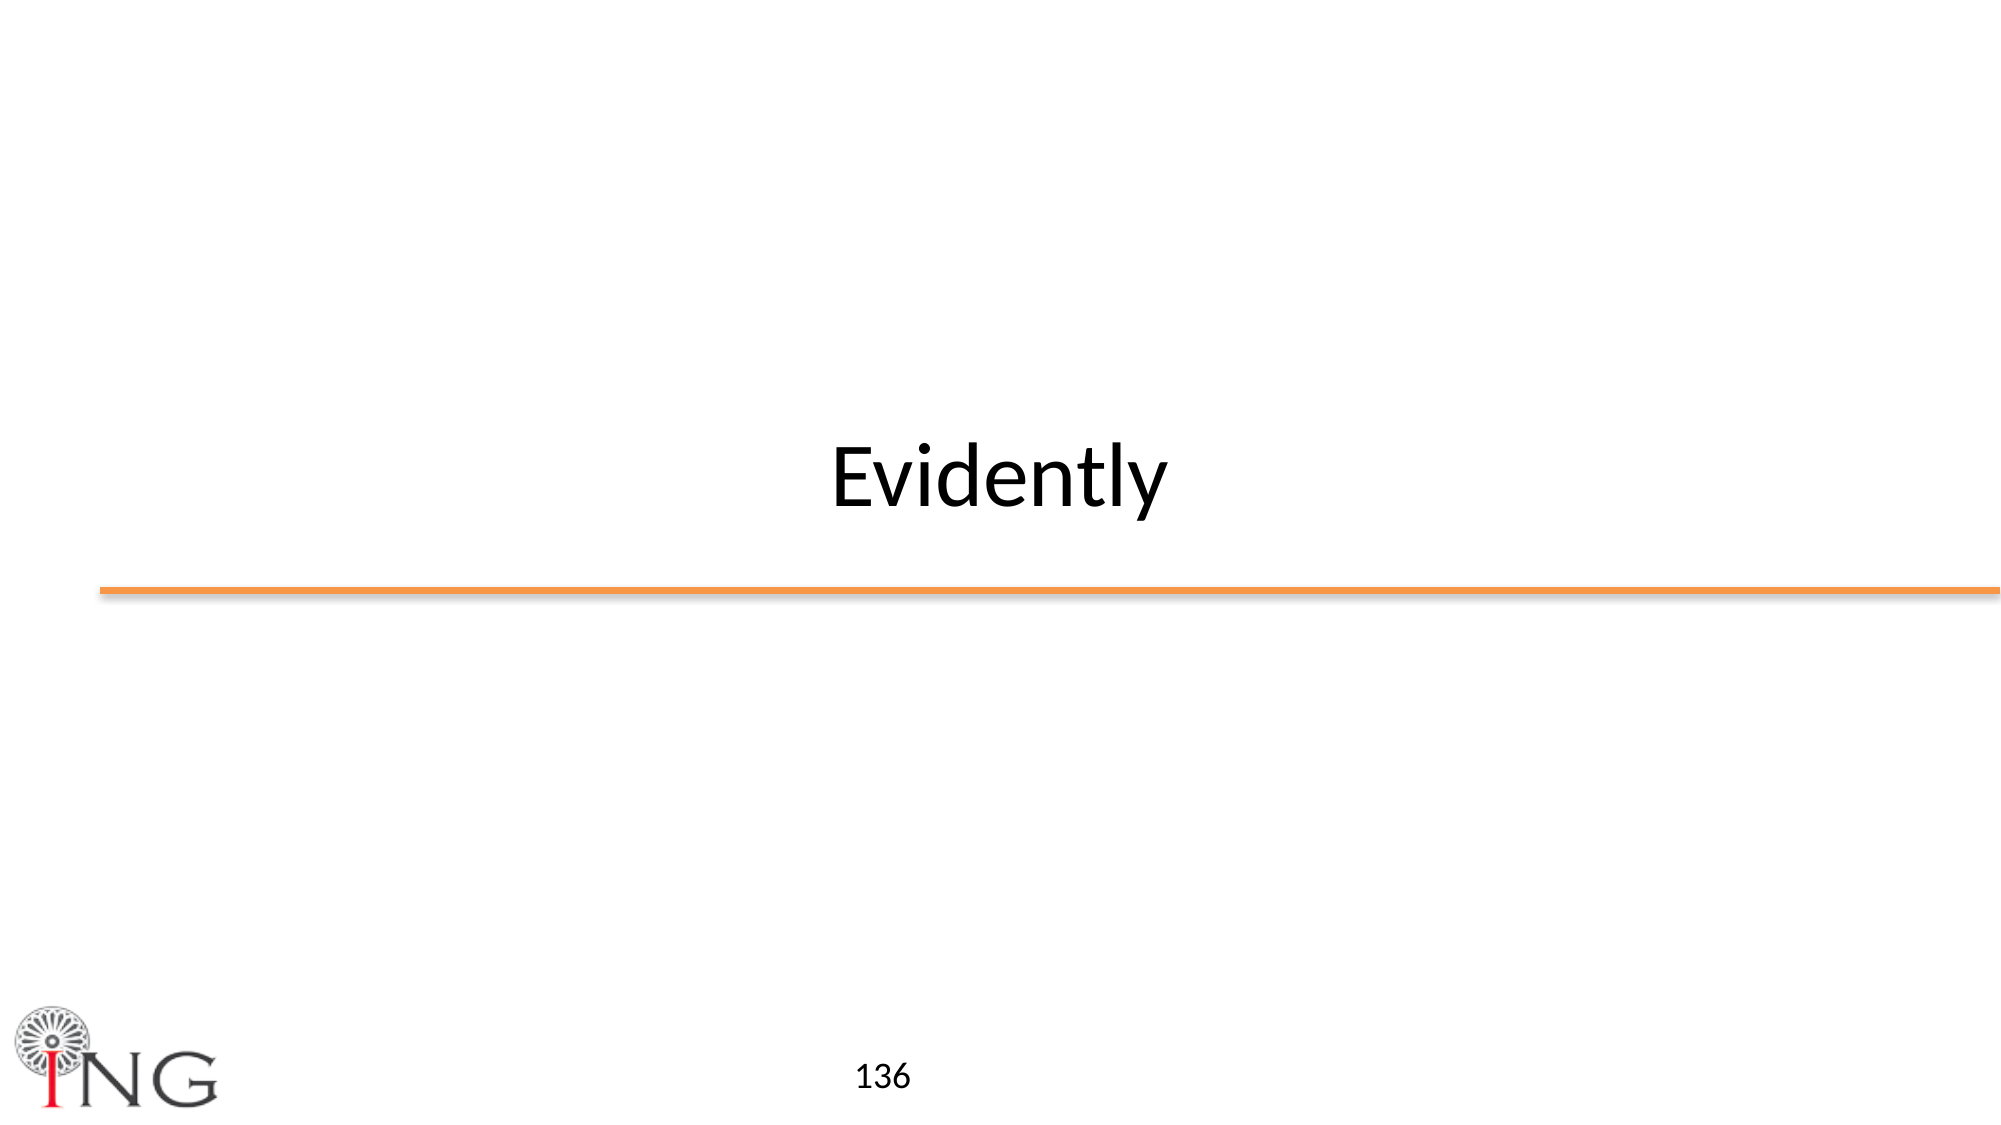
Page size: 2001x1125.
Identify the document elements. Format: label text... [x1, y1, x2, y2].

title Evidently [150, 349, 1850, 591]
picture [0, 987, 244, 1125]
slide_number ‹#› [839, 1043, 1900, 1104]
